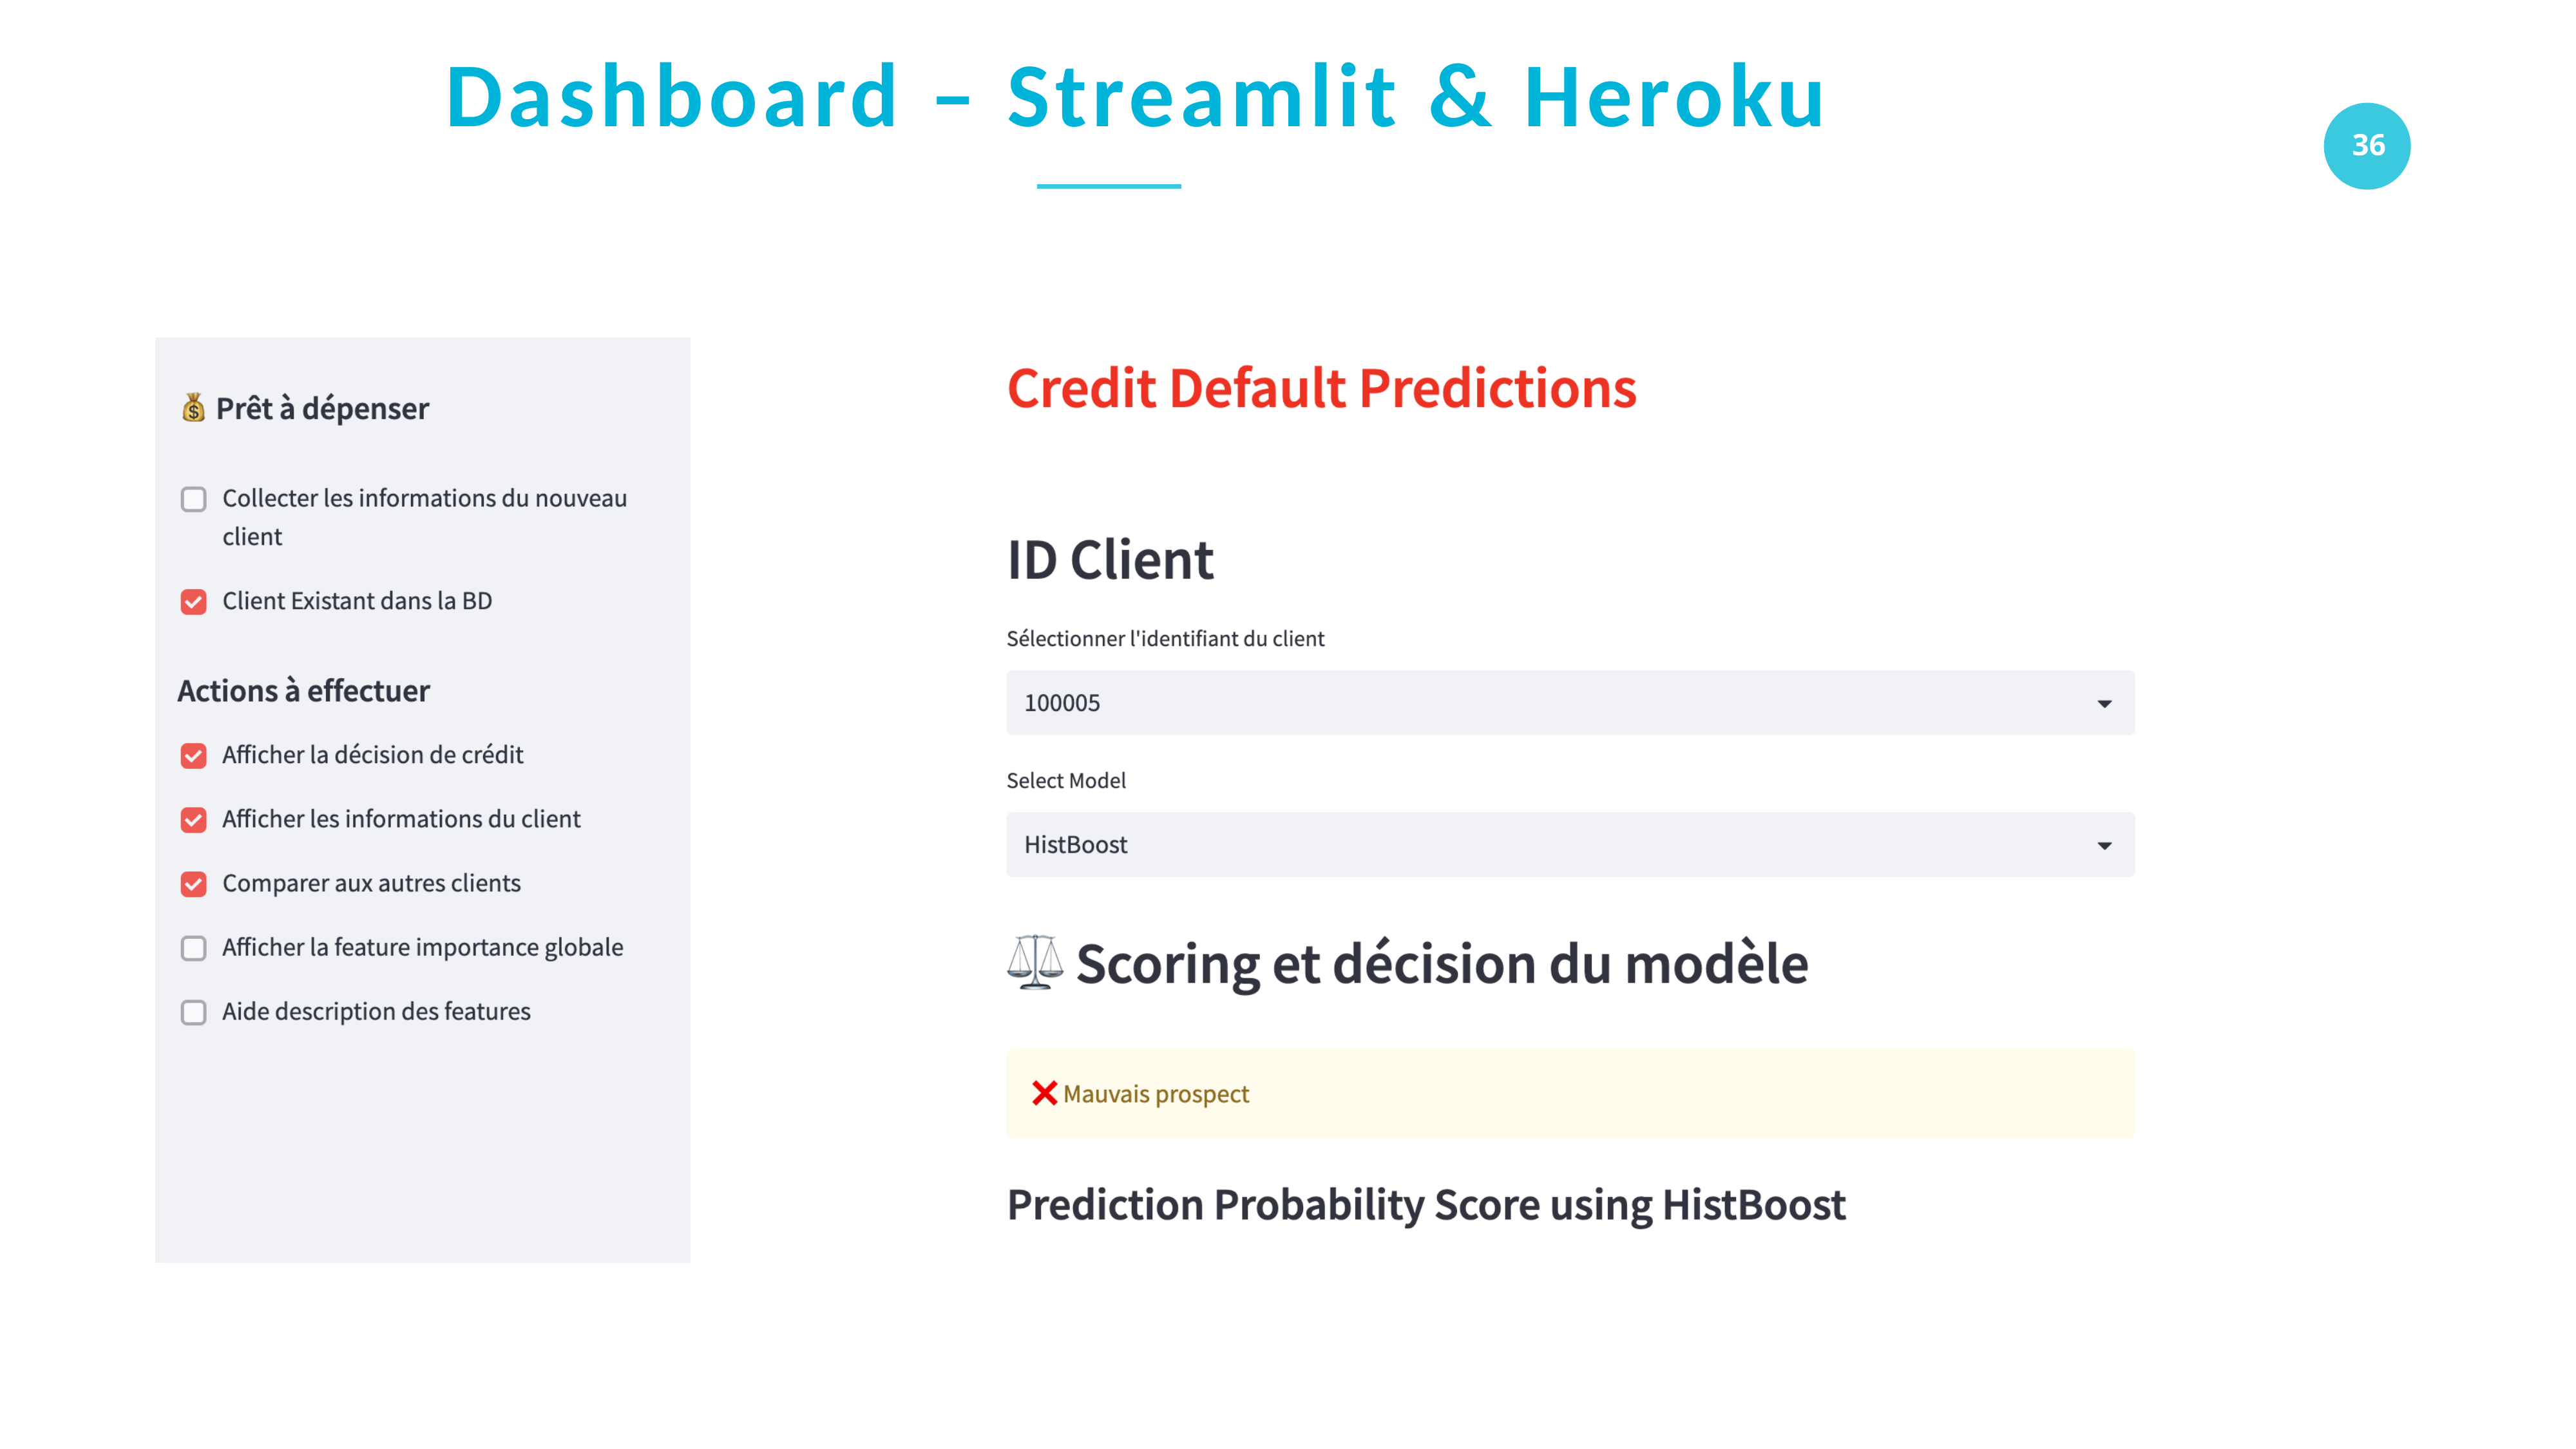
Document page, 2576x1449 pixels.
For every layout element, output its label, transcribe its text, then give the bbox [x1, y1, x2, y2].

picture [155, 337, 2208, 1263]
text_box Dashboard – Streamlit & Heroku [435, 35, 1855, 145]
